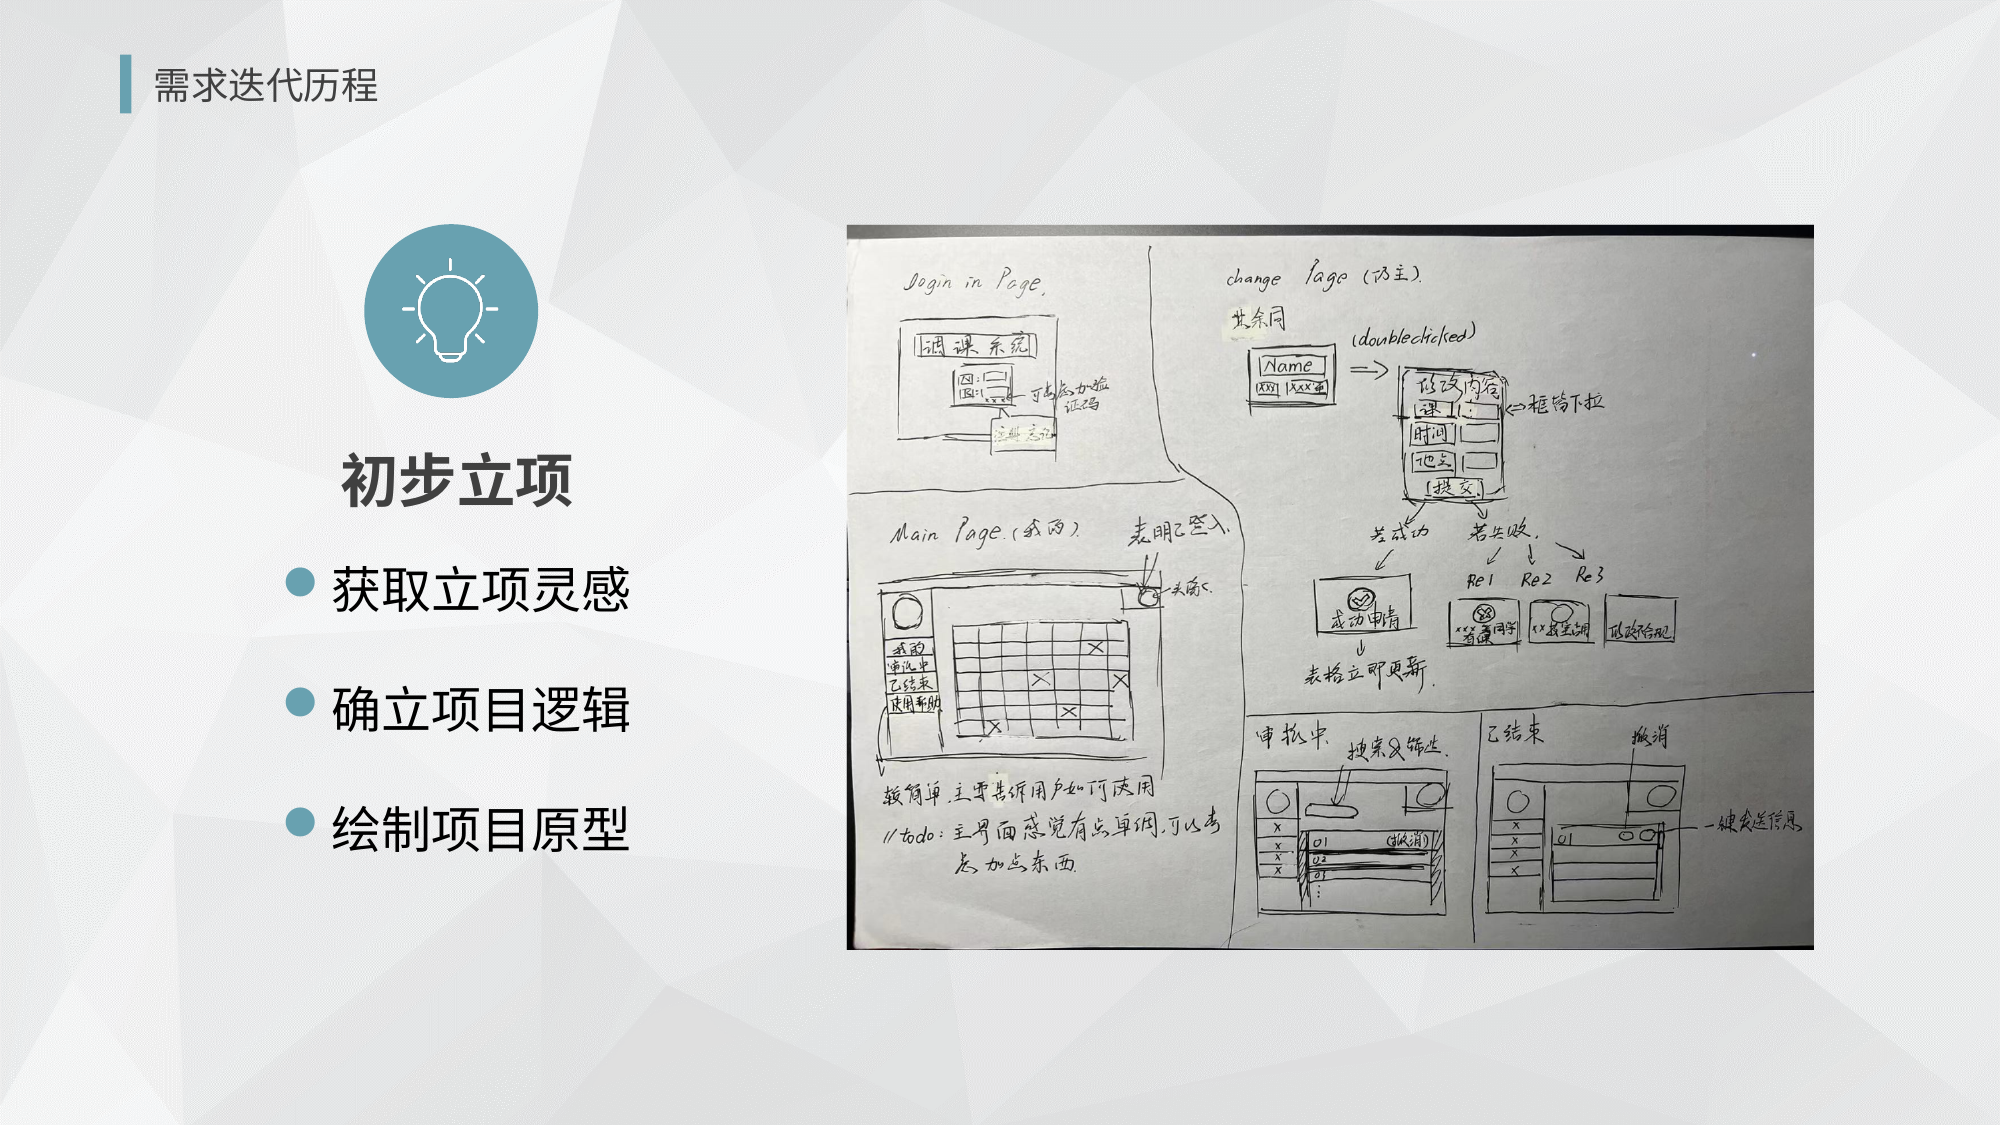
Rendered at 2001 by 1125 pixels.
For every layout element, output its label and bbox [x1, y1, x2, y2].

text_box [364, 224, 539, 399]
picture [0, 0, 2000, 1125]
